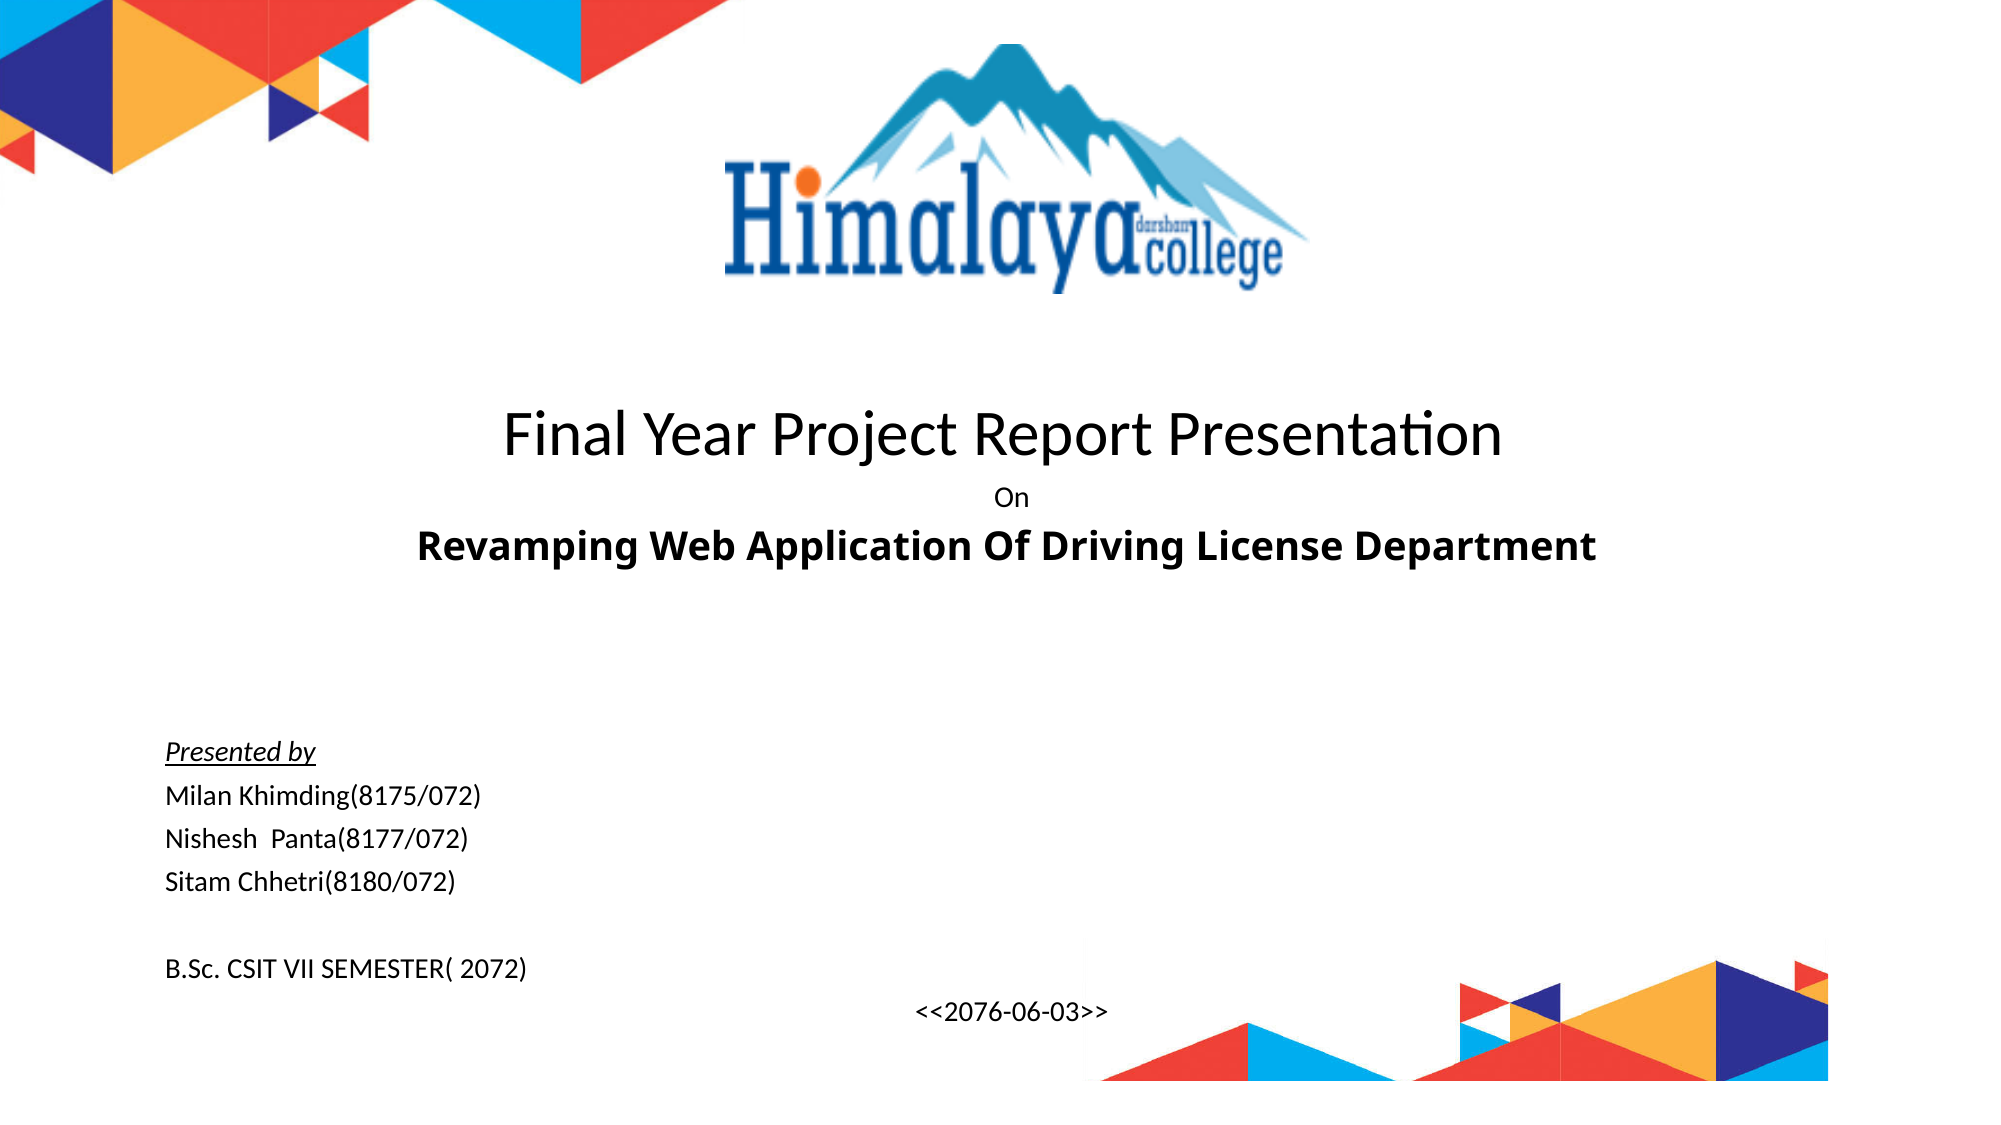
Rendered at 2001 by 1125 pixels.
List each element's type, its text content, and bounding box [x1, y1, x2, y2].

picture [0, 0, 1310, 294]
picture [1082, 937, 1829, 1081]
subtitle Final Year Project Report Presentation On Revamping Web Application Of Driving License Department Presented by Milan Khimding(8175/072) Nishesh Panta(8177/072) Sitam Chhetri(8180/072) B.Sc. CSIT VII SEMESTER( 2072) <<2076-06-03>> [150, 239, 1874, 1042]
